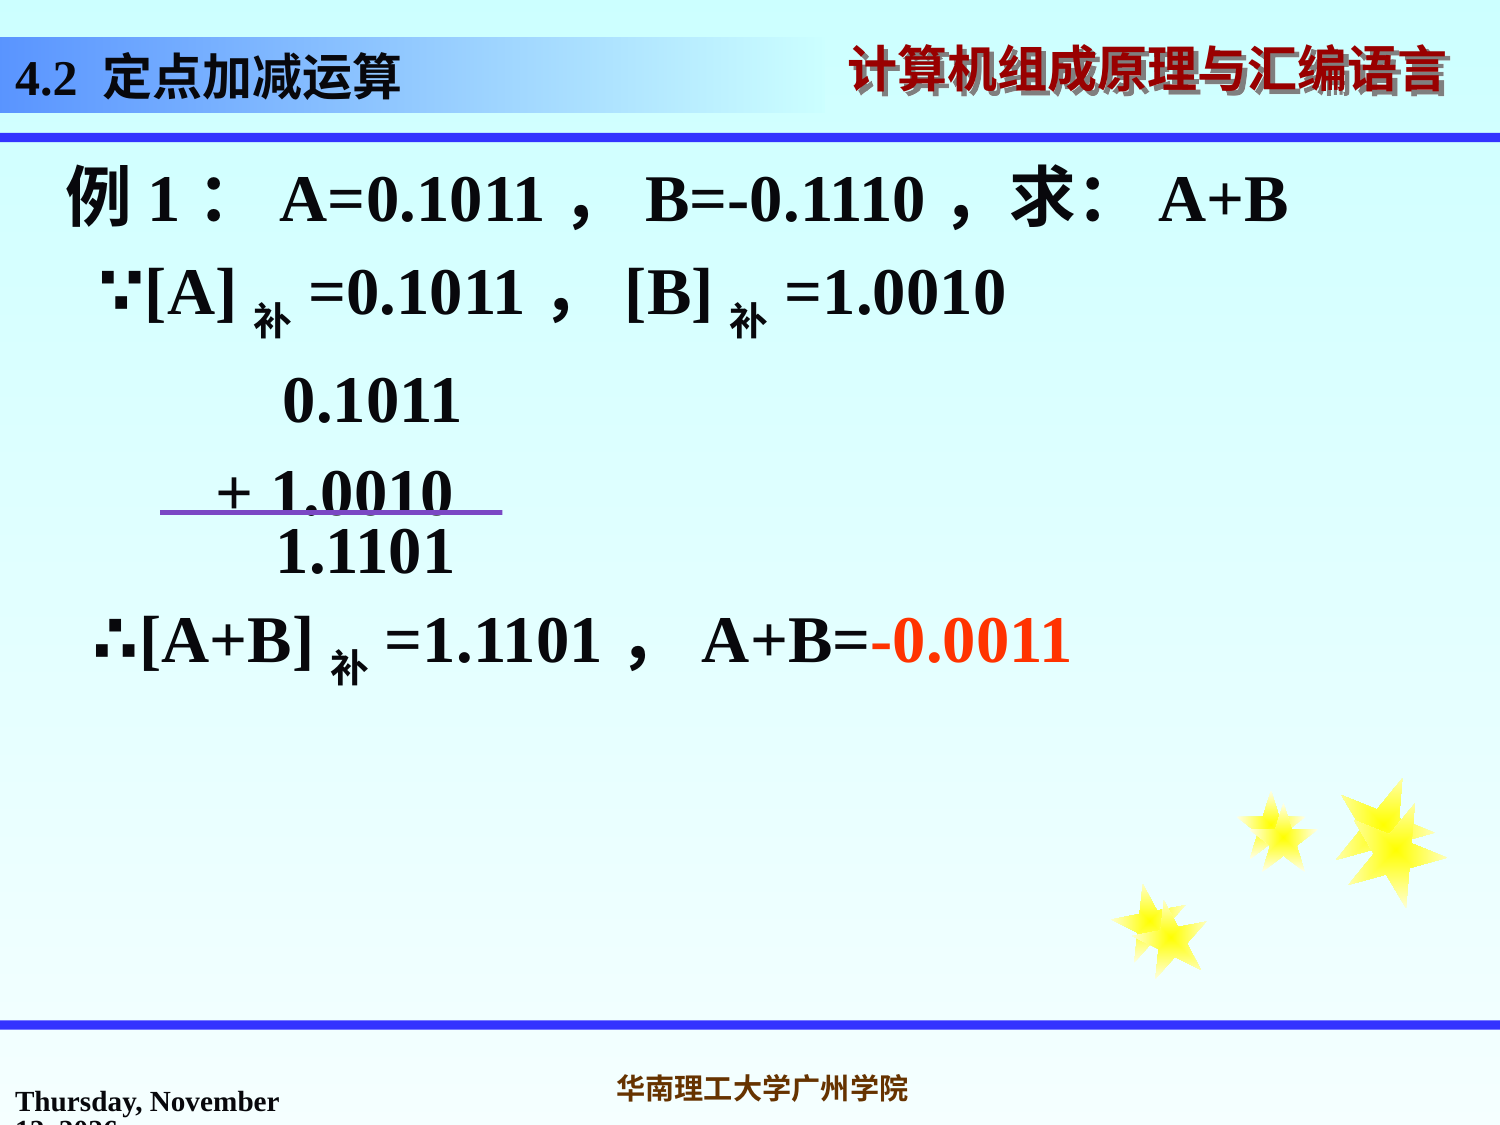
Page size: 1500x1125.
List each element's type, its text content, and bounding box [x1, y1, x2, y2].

list 例1：A=0.1011，B=-0.1110，求：A+B ∵[A]补=0.1011，[B]补=1.0010 0.1011 + 1.0010 [50, 147, 1413, 551]
text_box ∴[A+B]补=1.1101，A+B=-0.0011 [78, 588, 1450, 688]
title 4.2 定点加减运算 [0, 37, 825, 113]
footer 华南理工大学广州学院 [525, 1050, 1000, 1125]
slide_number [0, 1050, 313, 1125]
text_box 1.1101 [203, 499, 529, 588]
